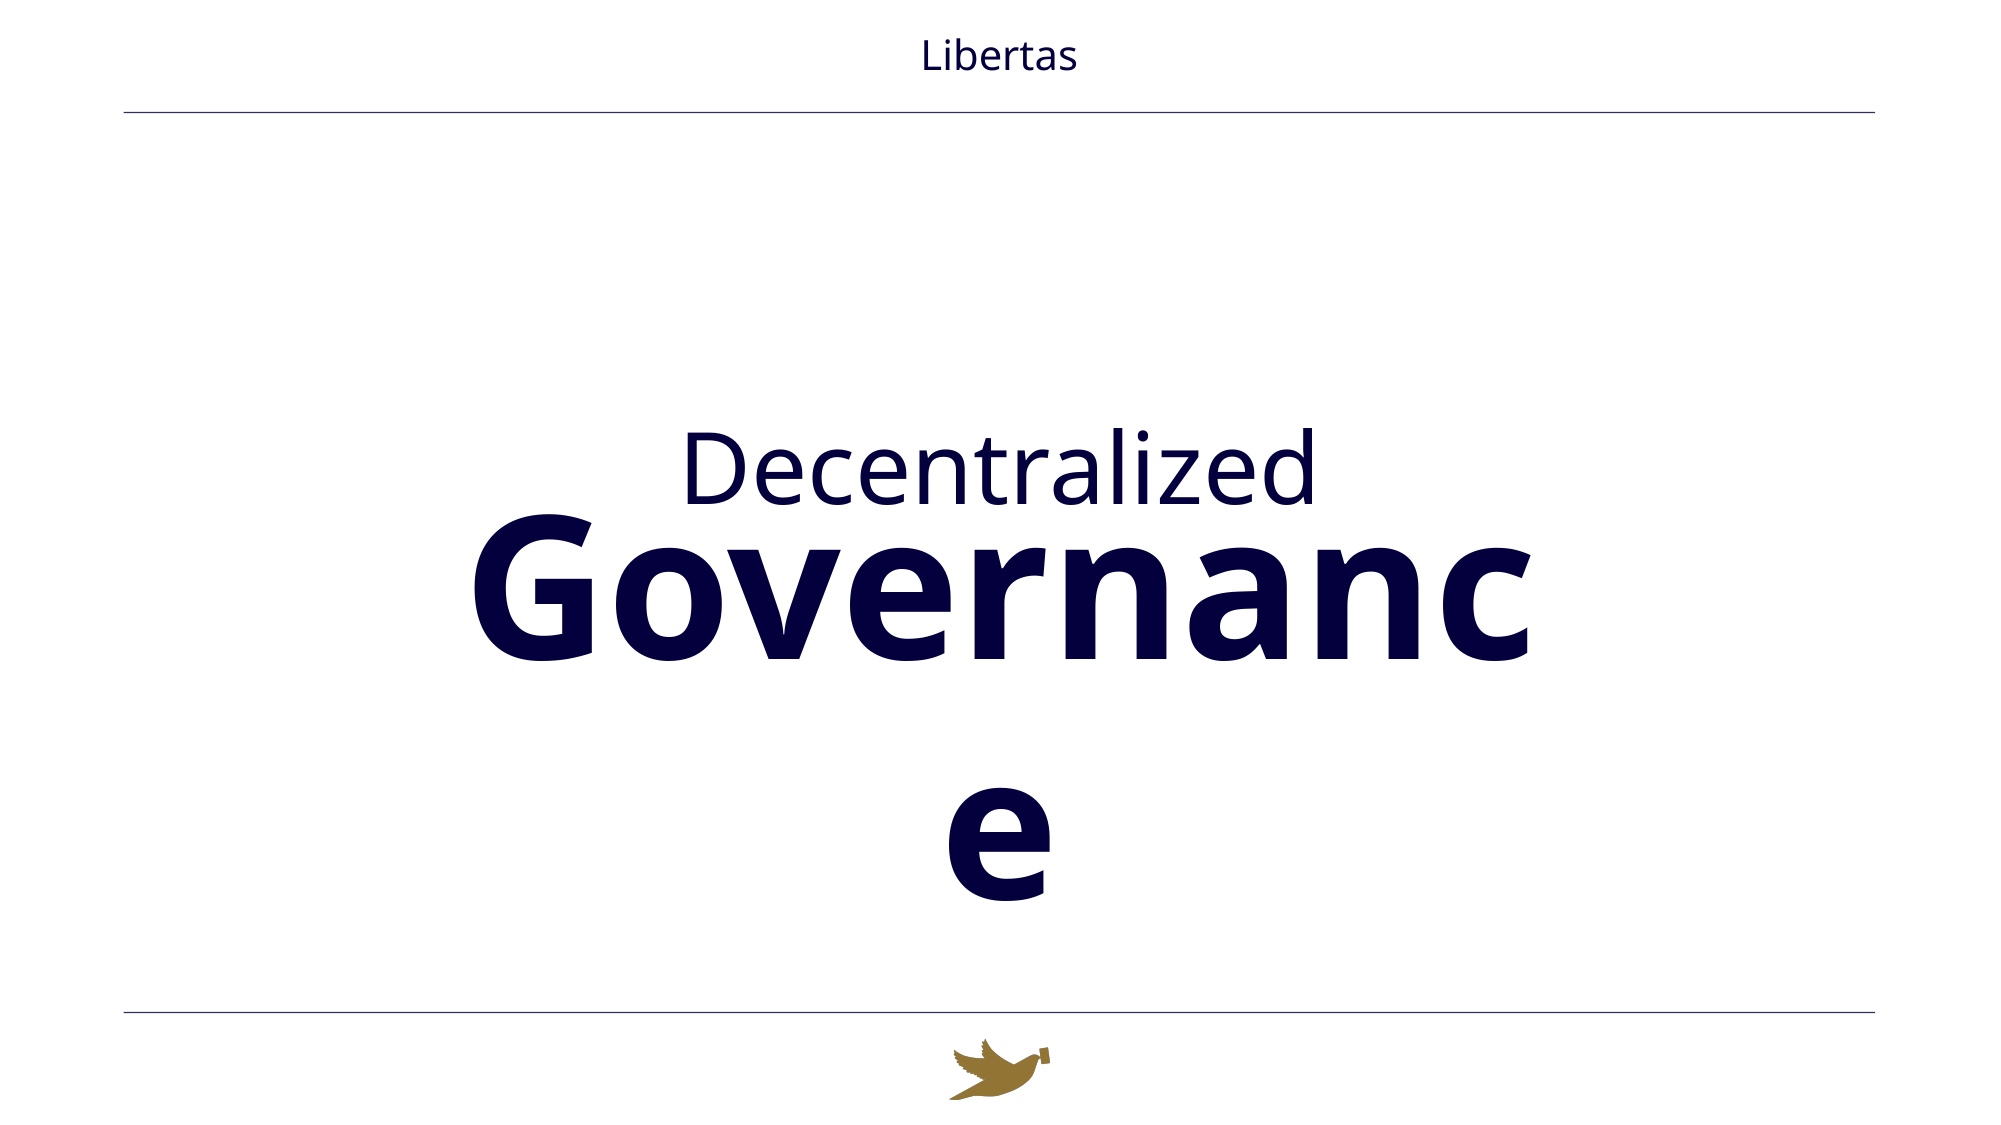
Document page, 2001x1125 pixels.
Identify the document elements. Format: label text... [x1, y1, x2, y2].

text_box Libertas [661, 21, 1337, 87]
text_box Governance [415, 451, 1585, 947]
text_box Decentralized [543, 397, 1457, 451]
picture [949, 1039, 1050, 1100]
